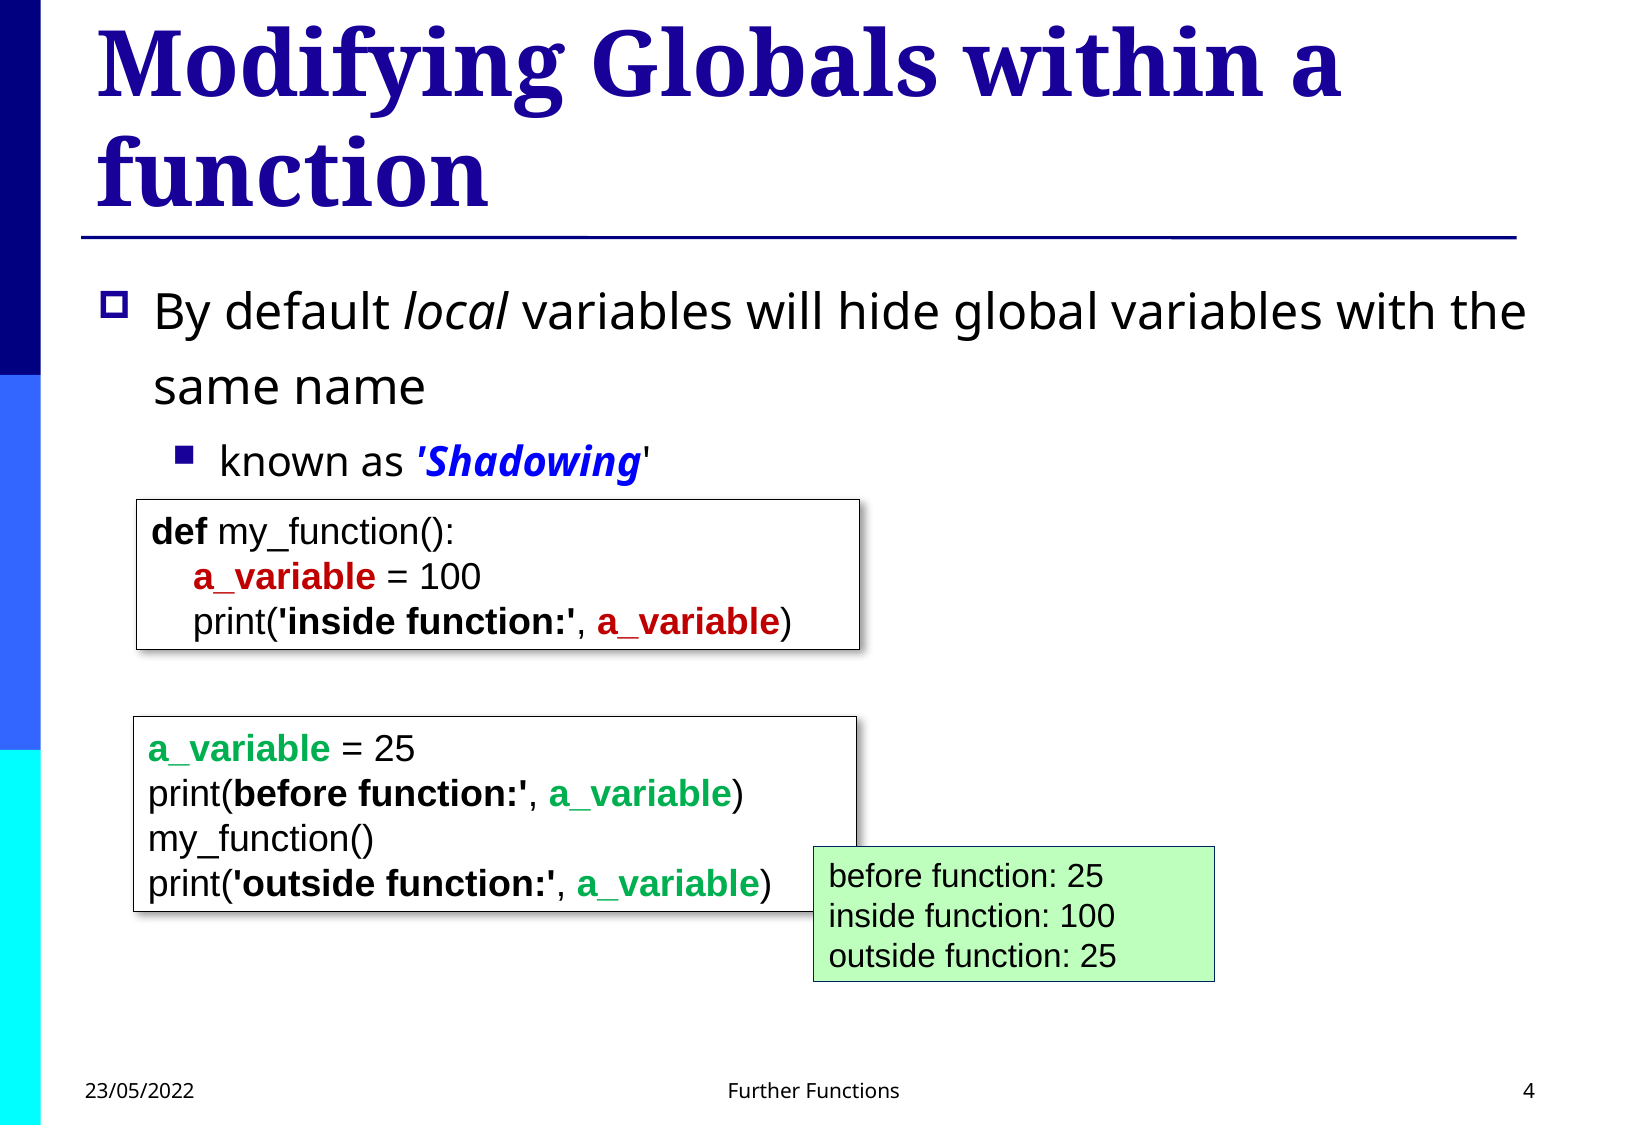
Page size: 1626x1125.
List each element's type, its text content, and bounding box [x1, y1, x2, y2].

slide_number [70, 1070, 450, 1125]
slide_number 4 [1170, 1070, 1550, 1125]
text_box a_variable = 25 print(before function:', a_variable) my_function() print('outside function:', a_variable) [133, 716, 857, 912]
footer Further Functions [556, 1070, 1071, 1125]
title Modifying Globals within a function [81, 45, 1544, 233]
list By default local variables will hide global variables with the same name known as 'Shadowing' [82, 256, 1545, 500]
text_box def my_function(): a_variable = 100 print('inside function:', a_variable) [136, 499, 860, 650]
text_box before function: 25 inside function: 100 outside function: 25 [813, 846, 1215, 982]
